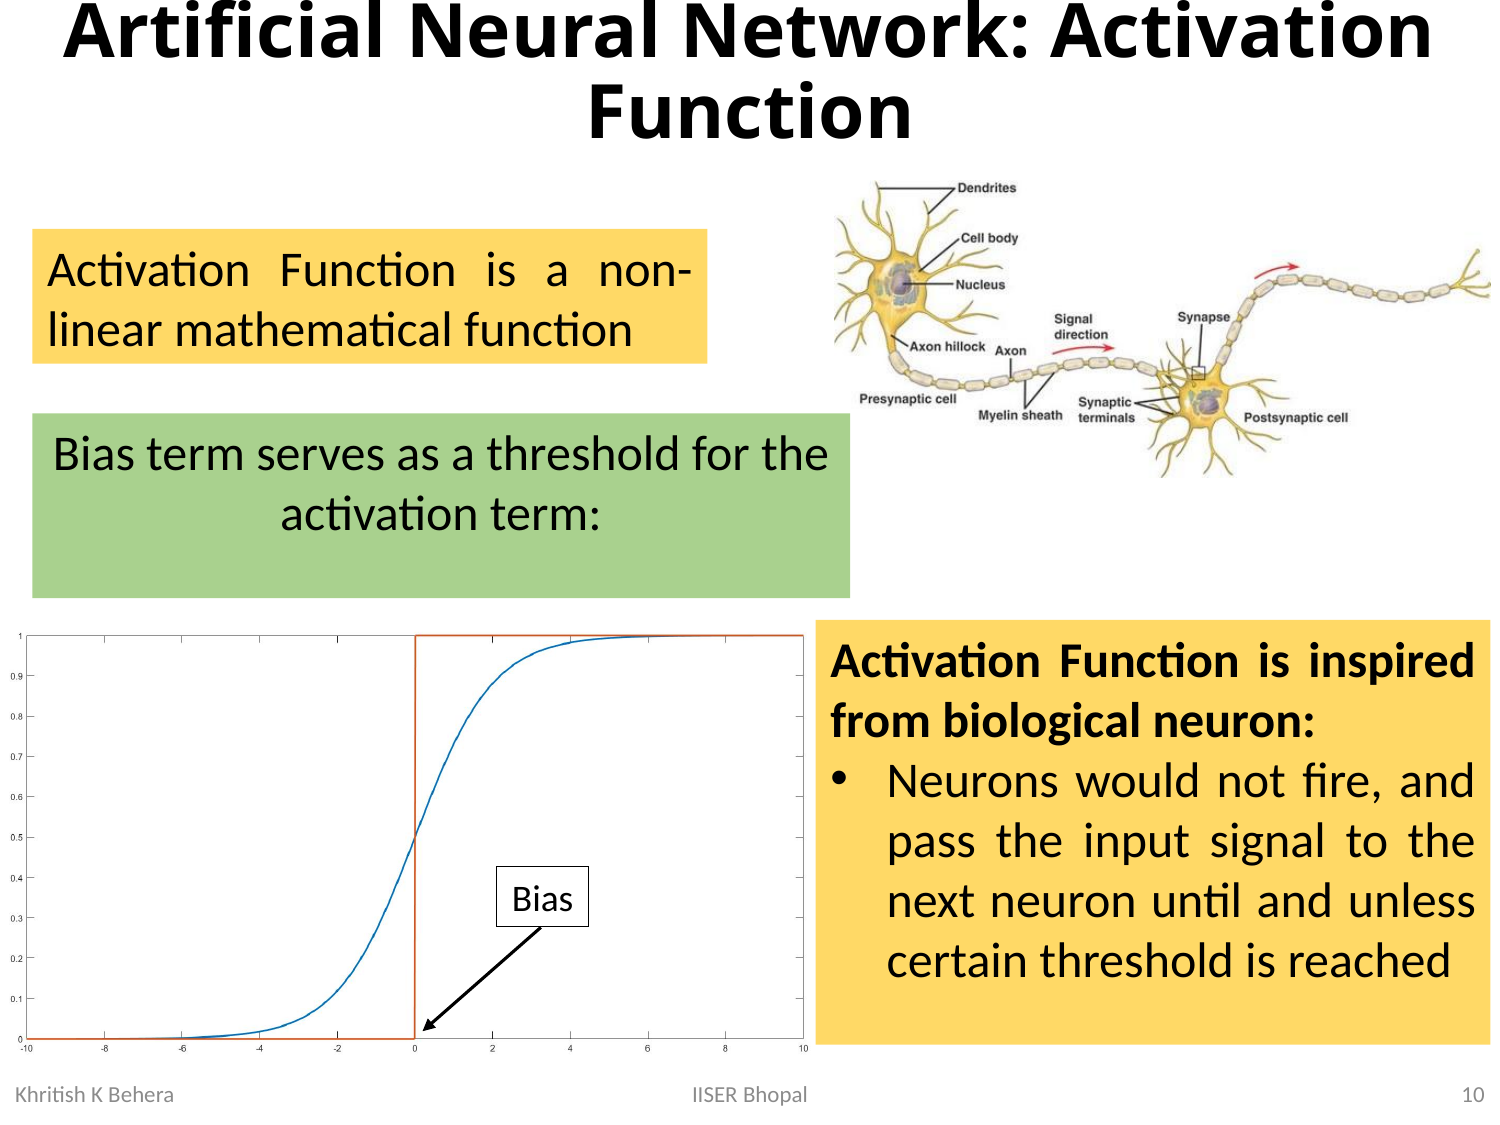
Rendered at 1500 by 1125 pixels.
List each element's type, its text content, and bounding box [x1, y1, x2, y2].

picture [0, 624, 818, 1064]
text_box Activation Function is inspired from biological neuron: Neurons would not fire, and pass the input signal to the next neuron until and unless certain threshold is reached [815, 619, 1491, 1045]
slide_number 10 [1162, 1063, 1500, 1124]
title Artificial Neural Network: Activation Function [0, 1, 1500, 146]
footer IISER Bhopal [496, 1063, 1004, 1124]
picture [834, 180, 1491, 478]
text_box Activation Function is a non-linear mathematical function [32, 228, 708, 364]
slide_number Khritish K Behera [0, 1064, 338, 1124]
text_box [422, 927, 541, 1032]
